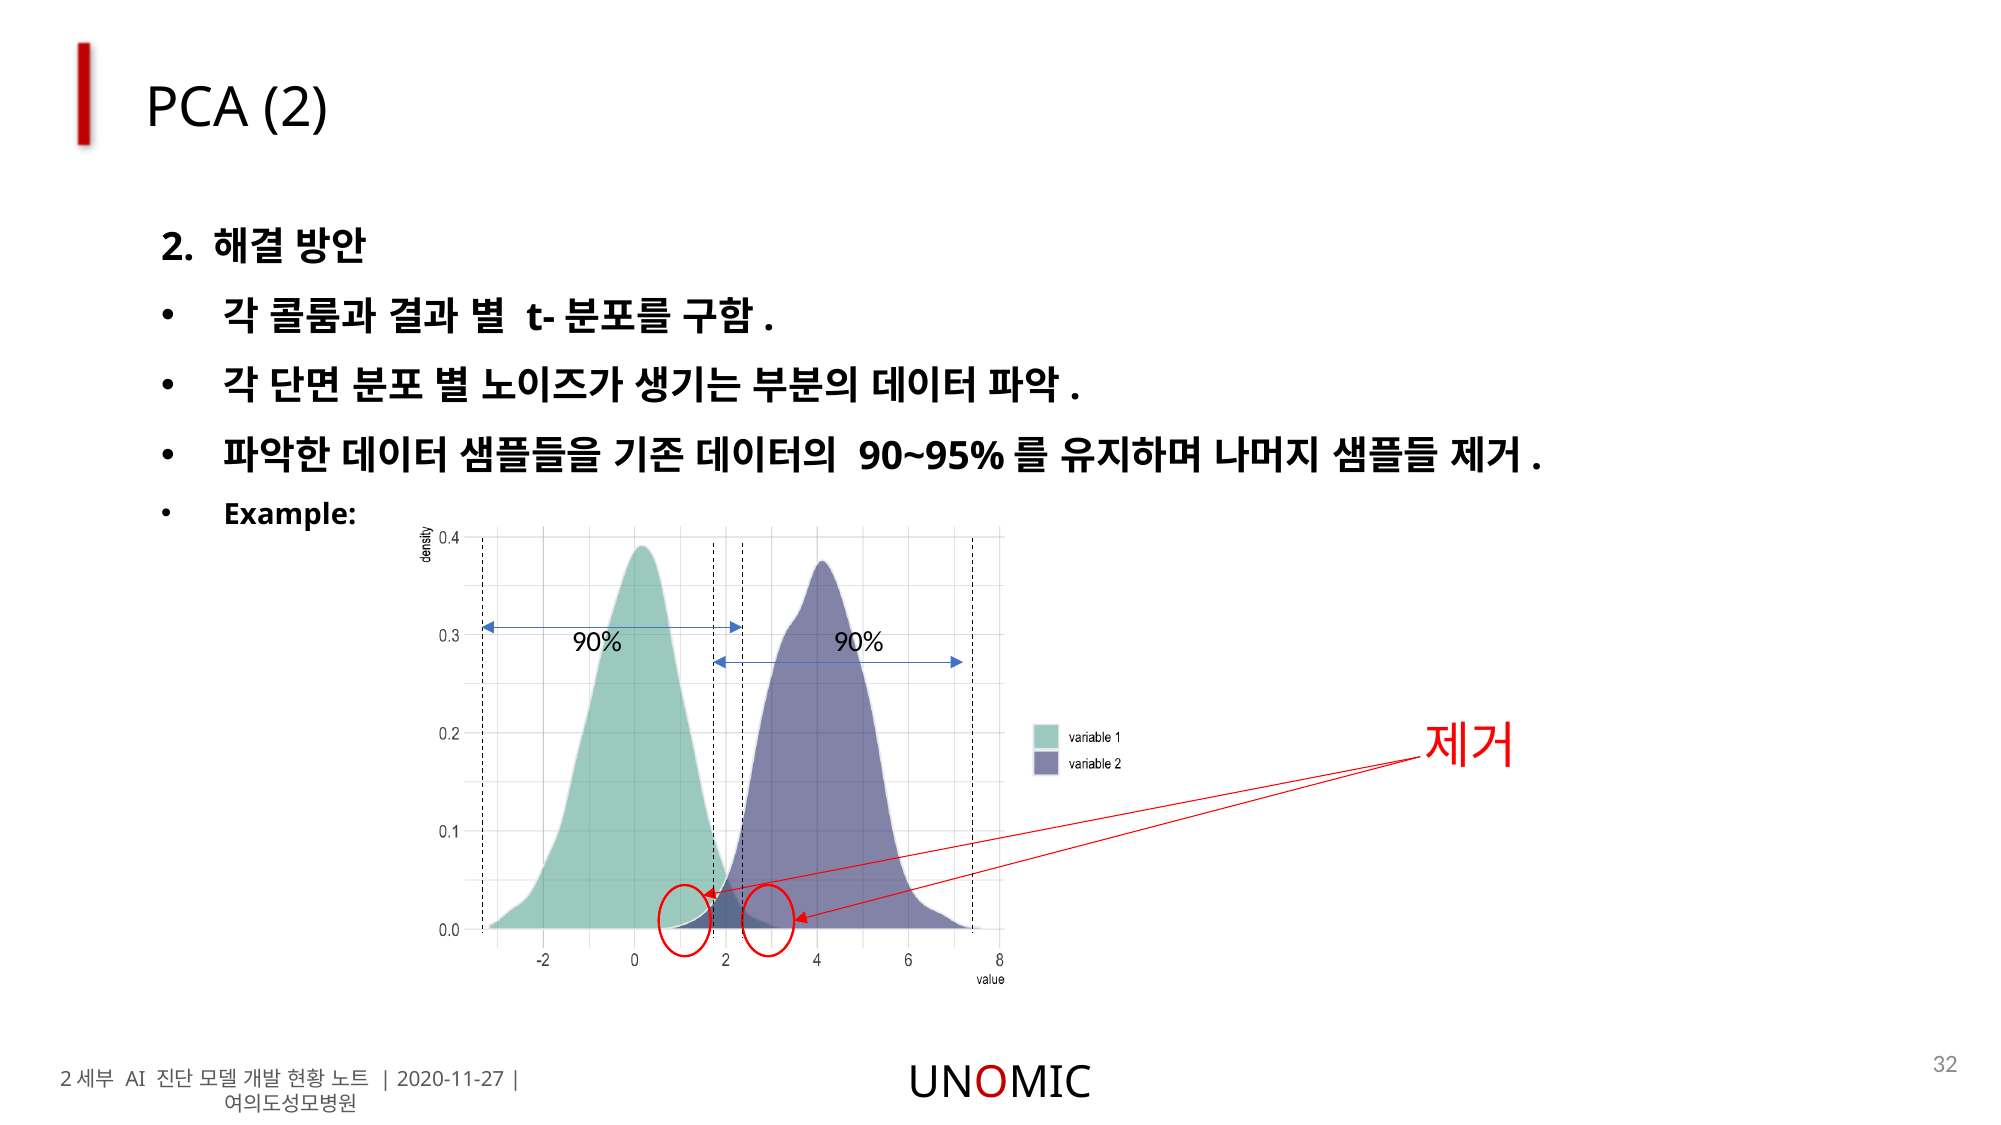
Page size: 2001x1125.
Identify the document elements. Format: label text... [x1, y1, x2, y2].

text_box [80, 44, 89, 145]
picture [372, 480, 1178, 1033]
slide_number 32 [1853, 1019, 1974, 1106]
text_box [481, 537, 1537, 957]
text_box 2세부 AI 진단 모델 개발 현황 노트 | 2020-11-27 | 여의도성모병원 [0, 1055, 582, 1125]
text_box UNOMIC [850, 1044, 1150, 1115]
text_box PCA (2) [130, 51, 1924, 158]
text_box 2. 해결 방안 각 콜룸과 결과 별 t-분포를 구함. 각 단면 분포 별 노이즈가 생기는 부분의 데이터 파악. 파악한 데이터 샘플들을 기존 데이터의 90~95%를 유지하며 나머지 샘플들 제거. Example: [145, 190, 1864, 957]
